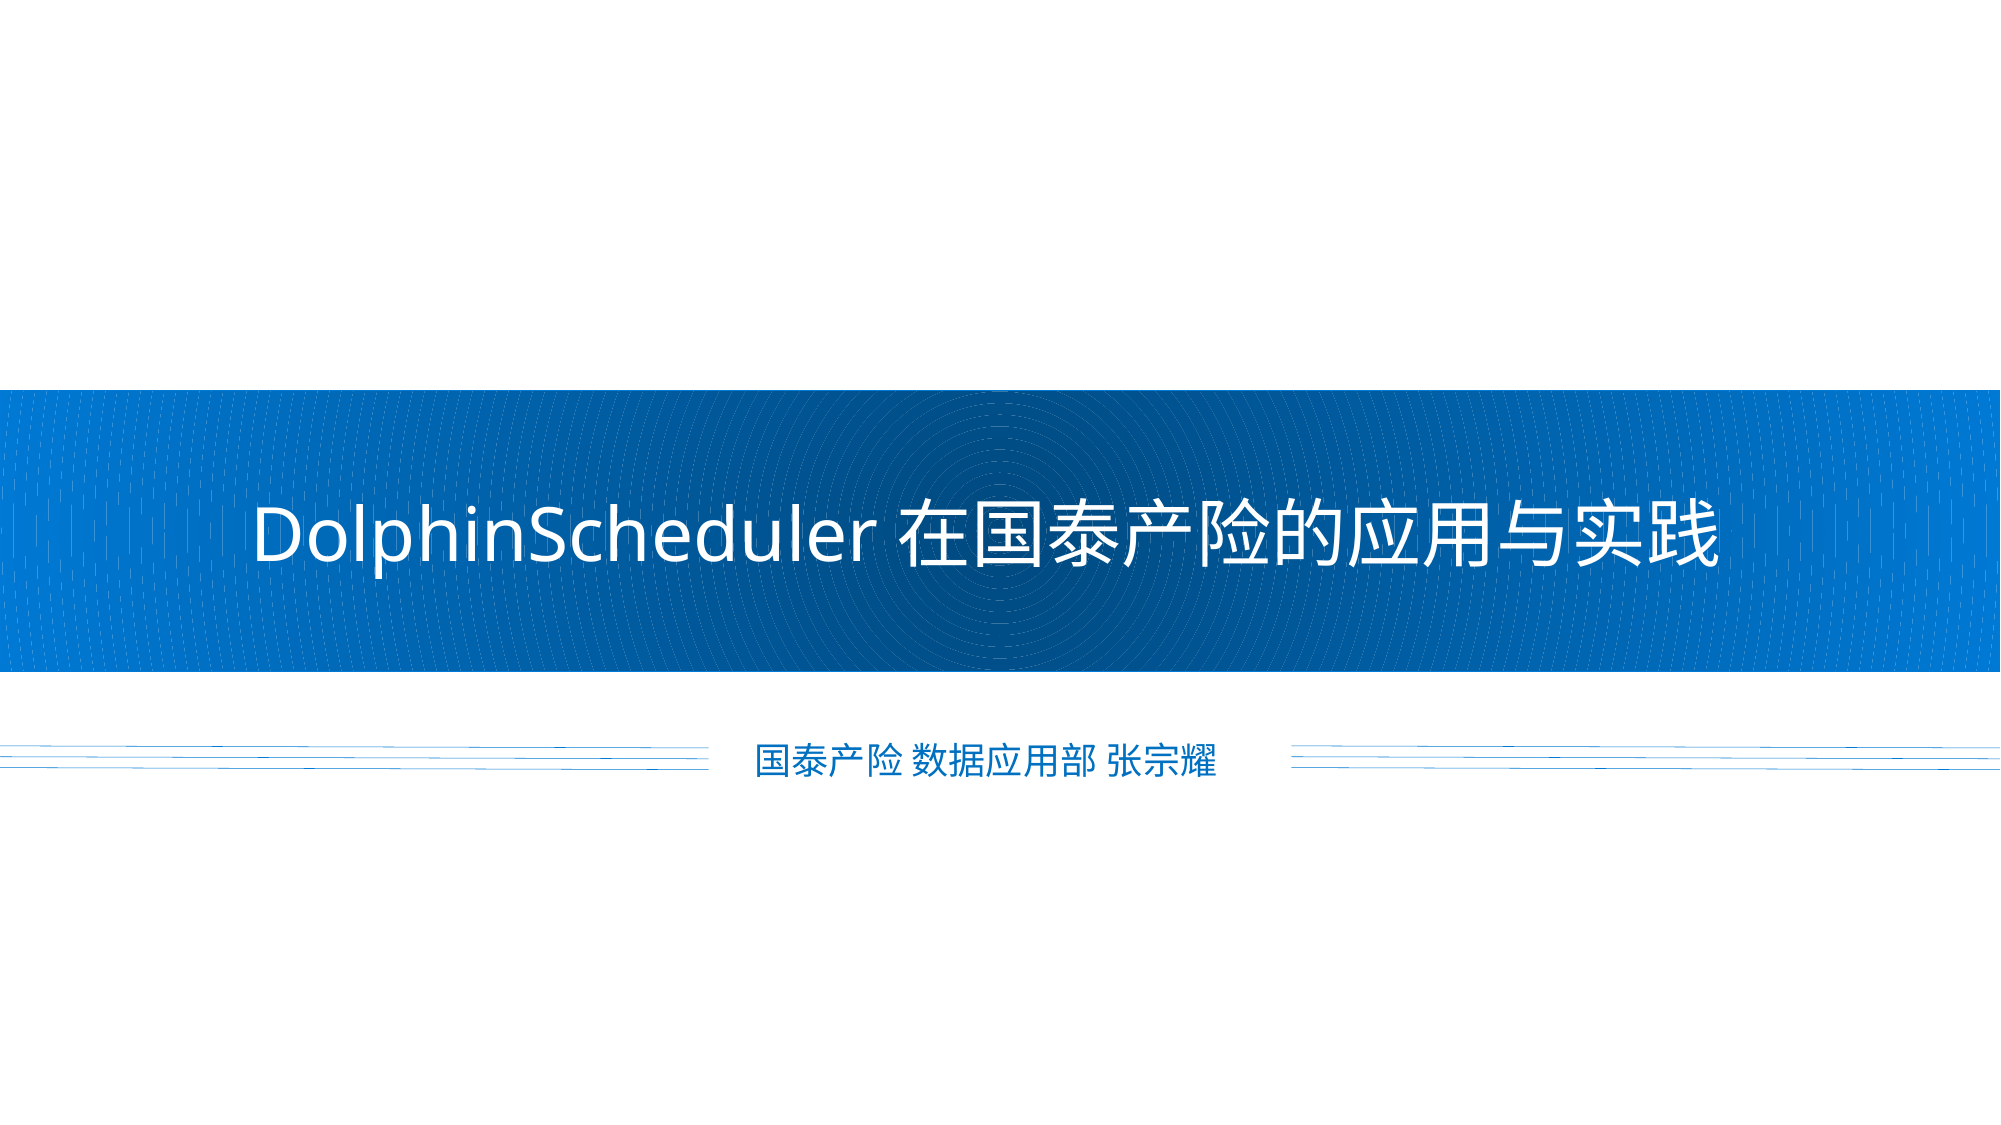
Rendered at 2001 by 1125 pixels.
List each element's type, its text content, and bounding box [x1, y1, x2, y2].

subtitle 国泰产险 数据应用部 张宗耀 [738, 729, 1234, 800]
title DolphinScheduler在国泰产险的应用与实践 [198, 423, 1774, 640]
